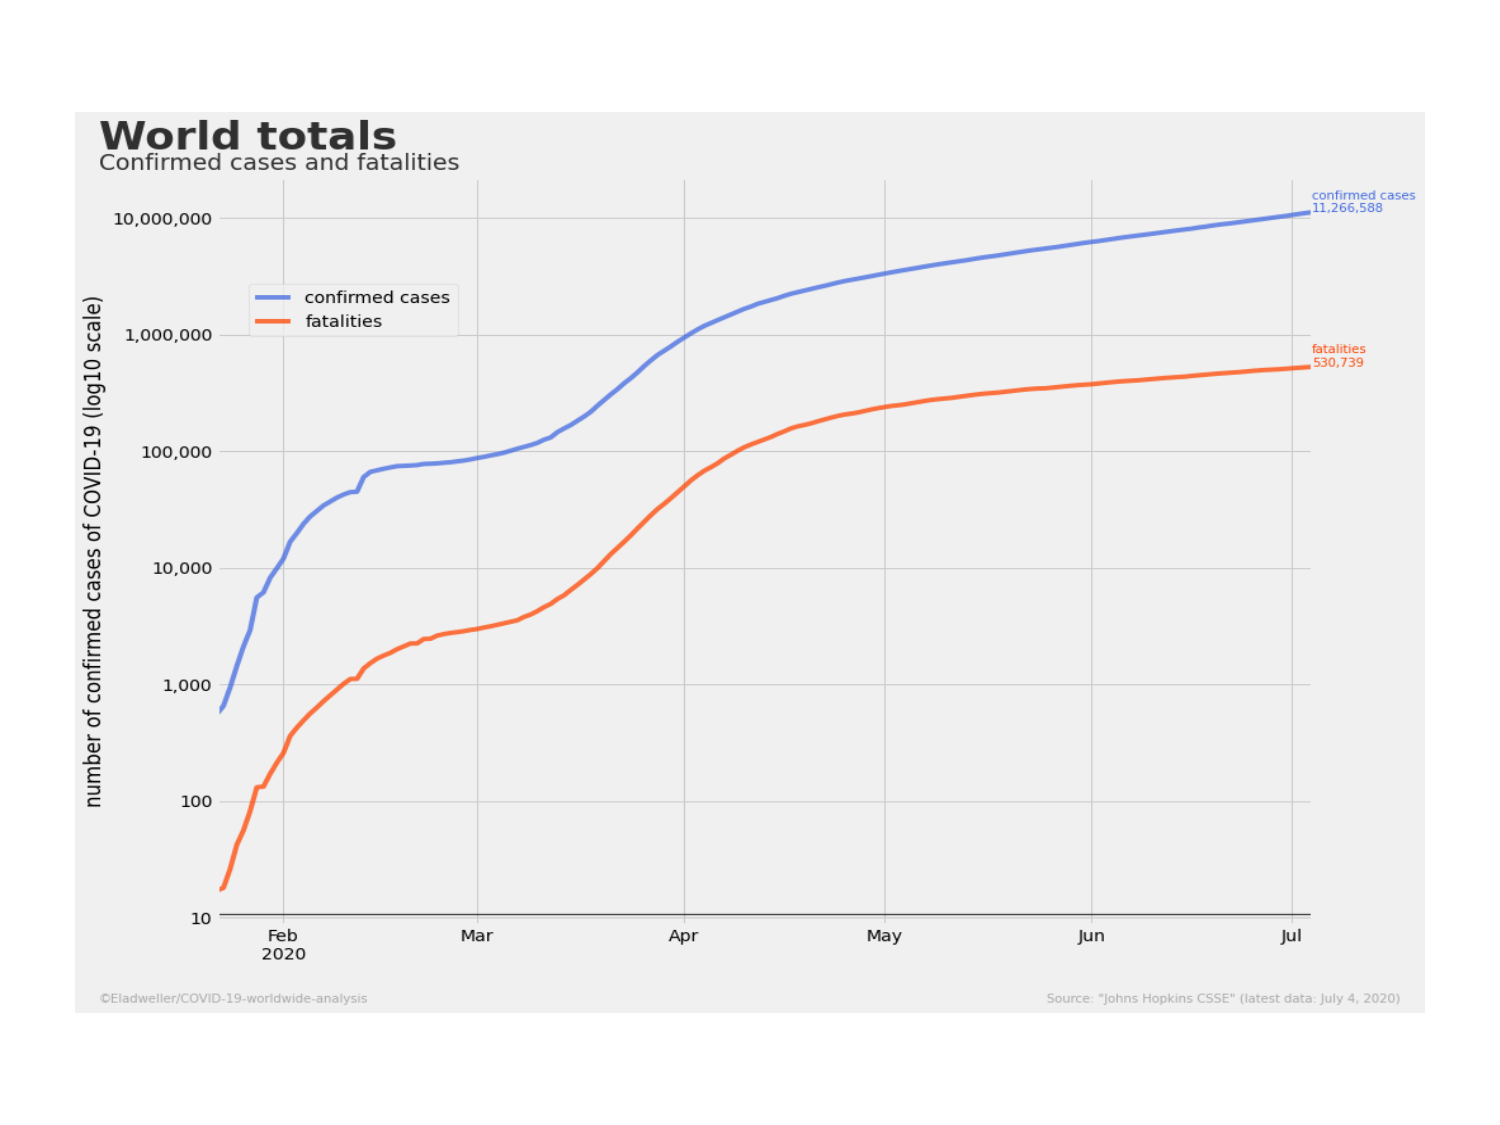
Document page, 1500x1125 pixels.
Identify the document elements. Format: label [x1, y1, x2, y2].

picture [74, 112, 1426, 1013]
